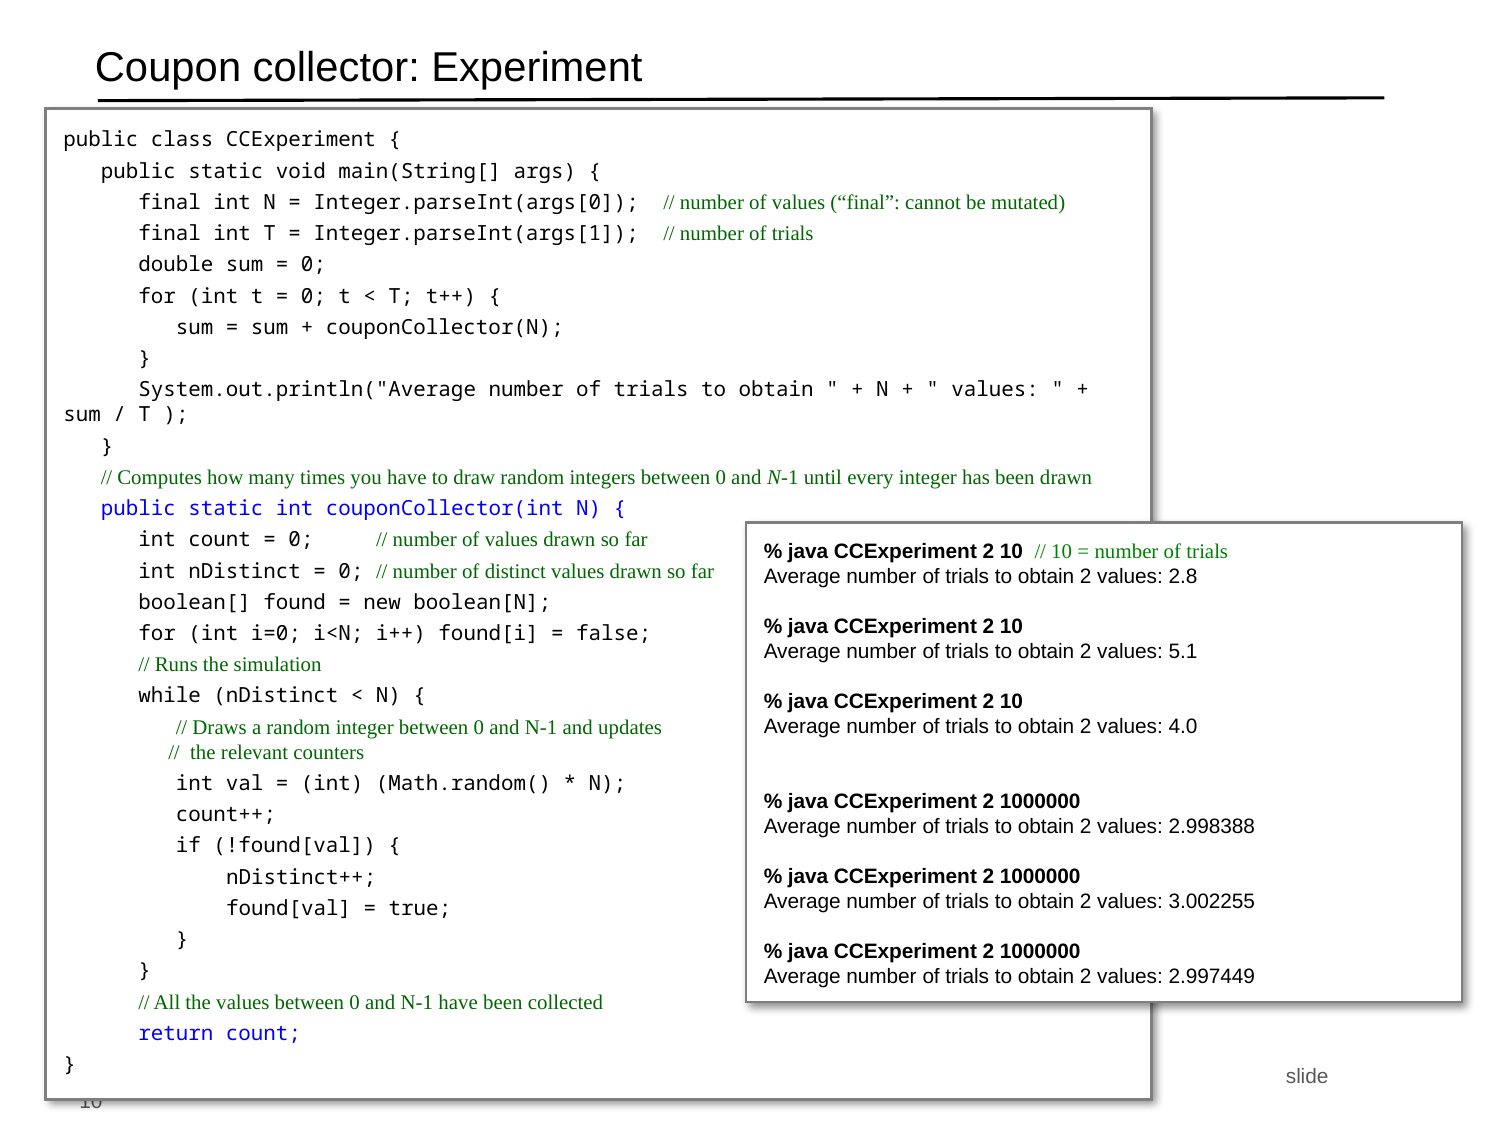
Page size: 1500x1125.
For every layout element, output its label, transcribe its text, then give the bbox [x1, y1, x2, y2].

text_box public class CCExperiment { public static void main(String[] args) { final int N = Integer.parseInt(args[0]); // number of values (“final”: cannot be mutated) final int T = Integer.parseInt(args[1]); // number of trials double sum = 0; for (int t = 0; t < T; t++) { sum = sum + couponCollector(N); } System.out.println("Average number of trials to obtain " + N + " values: " + sum / T ); } // Computes how many times you have to draw random integers between 0 and N-1 until every integer has been drawn public static int couponCollector(int N) { int count = 0; // number of values drawn so far int nDistinct = 0; // number of distinct values drawn so far boolean[] found = new boolean[N]; for (int i=0; i<N; i++) found[i] = false; // Runs the simulation while (nDistinct < N) { // Draws a random integer between 0 and N-1 and updates // the relevant counters int val = (int) (Math.random() * N); count++; if (!found[val]) { nDistinct++; found[val] = true; } } // All the values between 0 and N-1 have been collected return count; } [45, 108, 1152, 1100]
text_box % java CCExperiment 2 10 // 10 = number of trials Average number of trials to obtain 2 values: 2.8 % java CCExperiment 2 10 Average number of trials to obtain 2 values: 5.1 % java CCExperiment 2 10 Average number of trials to obtain 2 values: 4.0 % java CCExperiment 2 1000000 Average number of trials to obtain 2 values: 2.998388 % java CCExperiment 2 1000000 Average number of trials to obtain 2 values: 3.002255 % java CCExperiment 2 1000000 Average number of trials to obtain 2 values: 2.997449 [746, 522, 1463, 1003]
title Coupon collector: Experiment [79, 33, 1371, 109]
